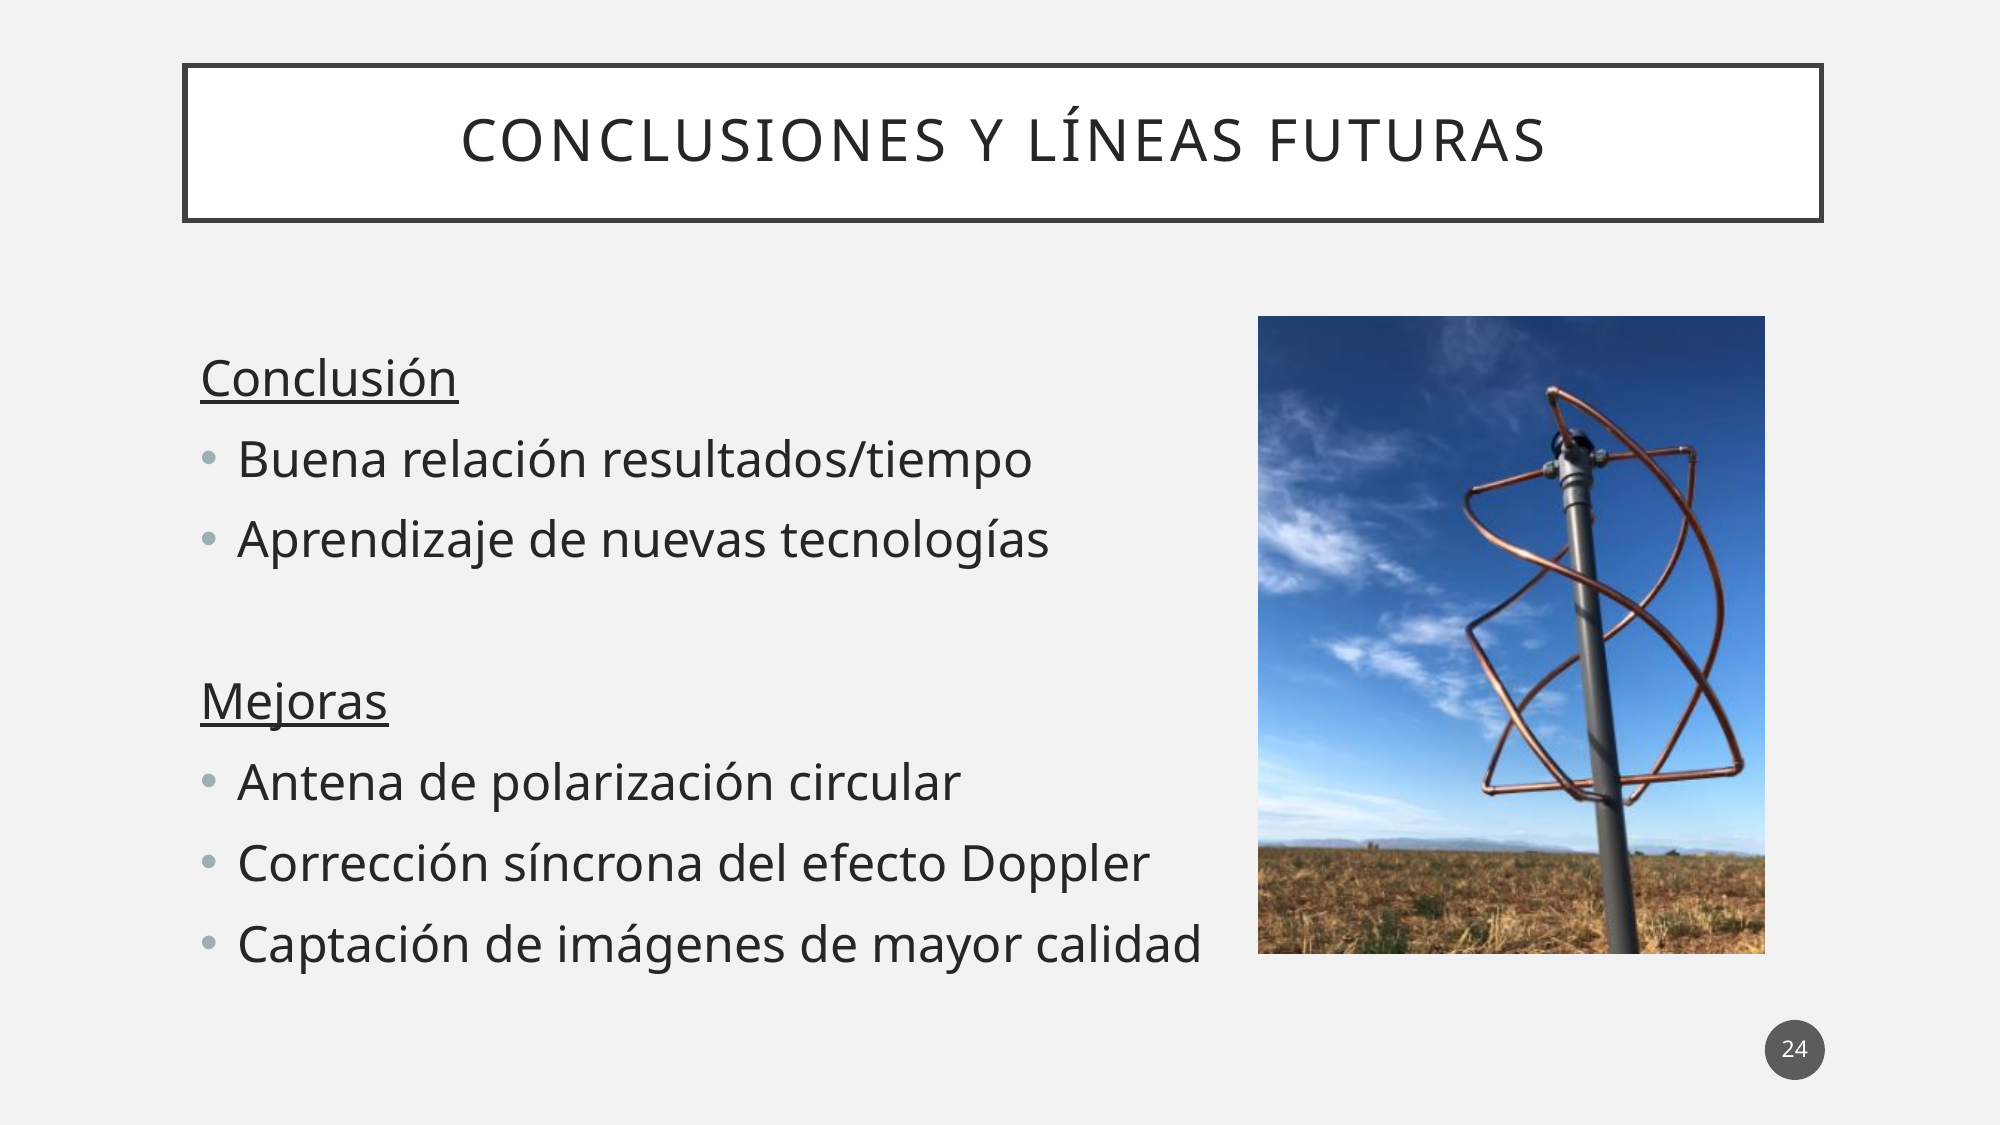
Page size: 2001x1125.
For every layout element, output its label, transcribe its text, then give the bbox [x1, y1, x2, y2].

slide_number 24 [1764, 1019, 1825, 1080]
list Conclusión Buena relación resultados/tiempo Aprendizaje de nuevas tecnologías Mejoras Antena de polarización circular Corrección síncrona del efecto Doppler Captación de imágenes de mayor calidad [185, 257, 1822, 983]
picture [1258, 316, 1765, 954]
title Conclusiones y líneas futuras [182, 63, 1824, 223]
